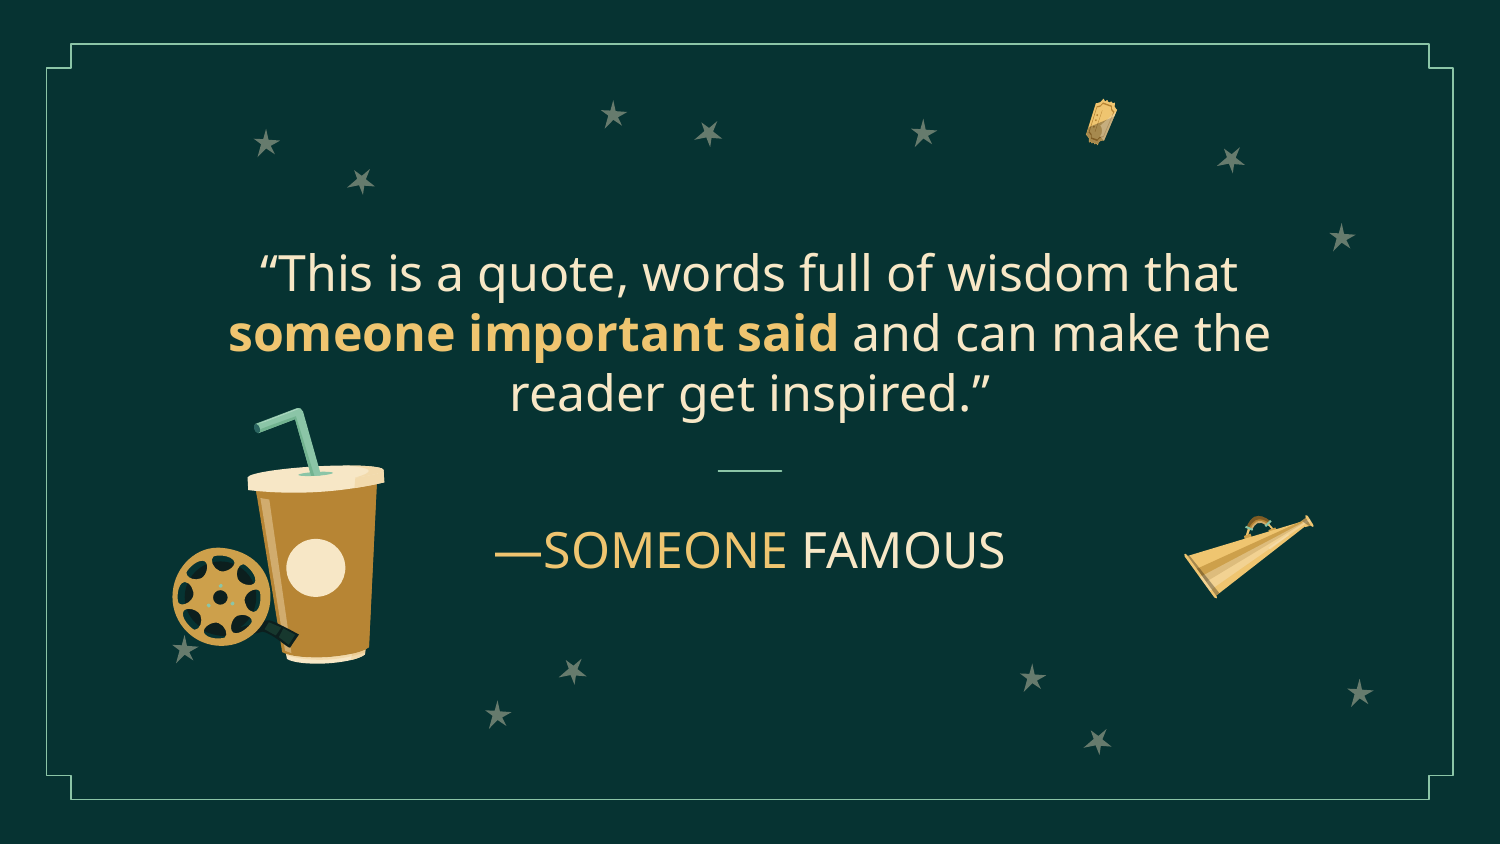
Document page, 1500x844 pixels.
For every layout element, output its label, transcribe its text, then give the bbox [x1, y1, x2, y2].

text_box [1085, 98, 1118, 146]
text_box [1188, 520, 1318, 577]
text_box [234, 411, 388, 663]
title —SOMEONE FAMOUS [470, 503, 1030, 603]
subtitle “This is a quote, words full of wisdom that someone important said and can make the reader get inspired.” [189, 226, 1311, 426]
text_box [172, 547, 300, 648]
